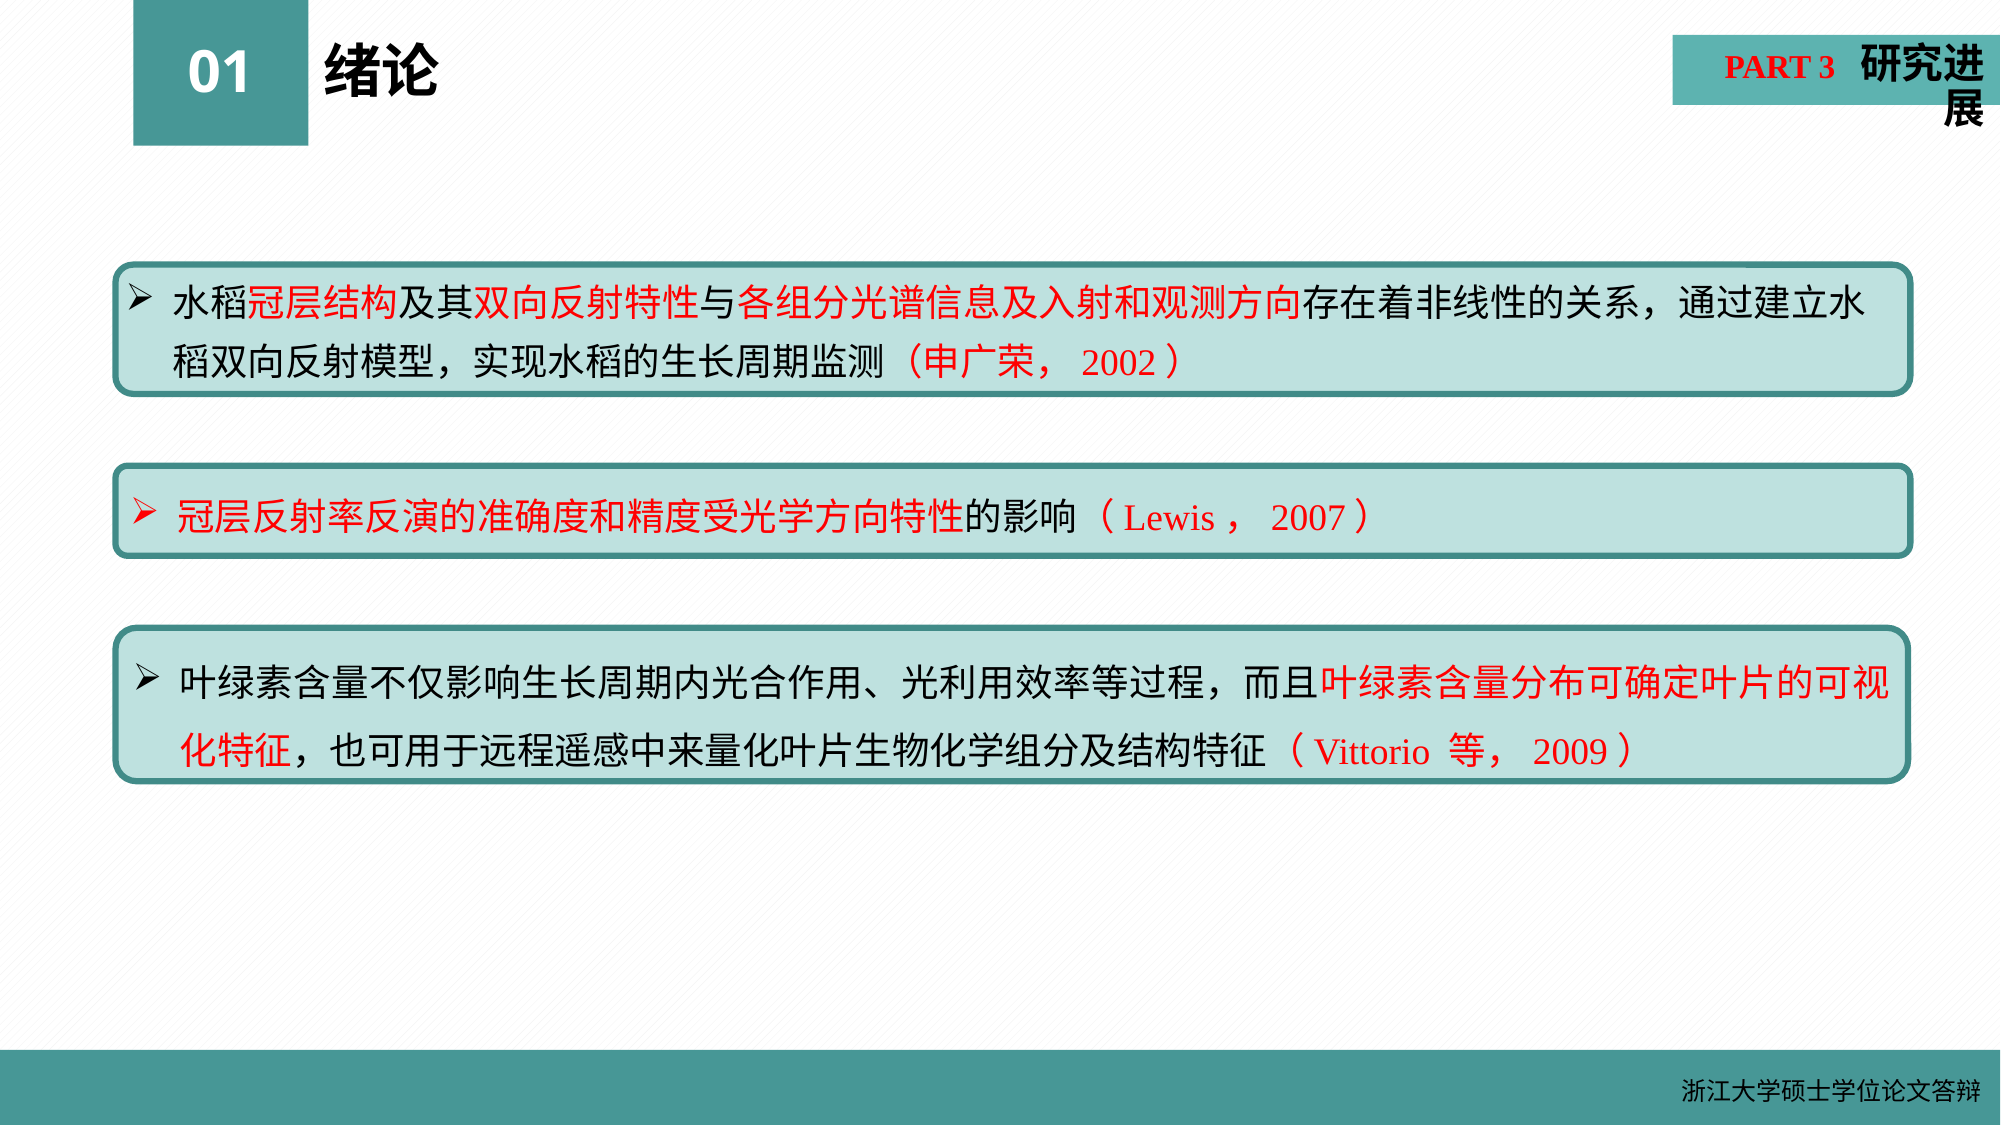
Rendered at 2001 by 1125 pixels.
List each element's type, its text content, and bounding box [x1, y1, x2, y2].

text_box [115, 465, 1911, 556]
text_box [110, 258, 1911, 394]
list 绪论 [308, 34, 1087, 105]
text_box 叶绿素含量不仅影响生长周期内光合作用、光利用效率等过程，而且叶绿素含量分布可确定叶片的可视化特征，也可用于远程遥感中来量化叶片生物化学组分及结构特征（Vittorio 等，2009） [115, 627, 1909, 782]
text_box PART 3 研究进展 [1672, 34, 2000, 105]
list 01 [133, 34, 308, 105]
